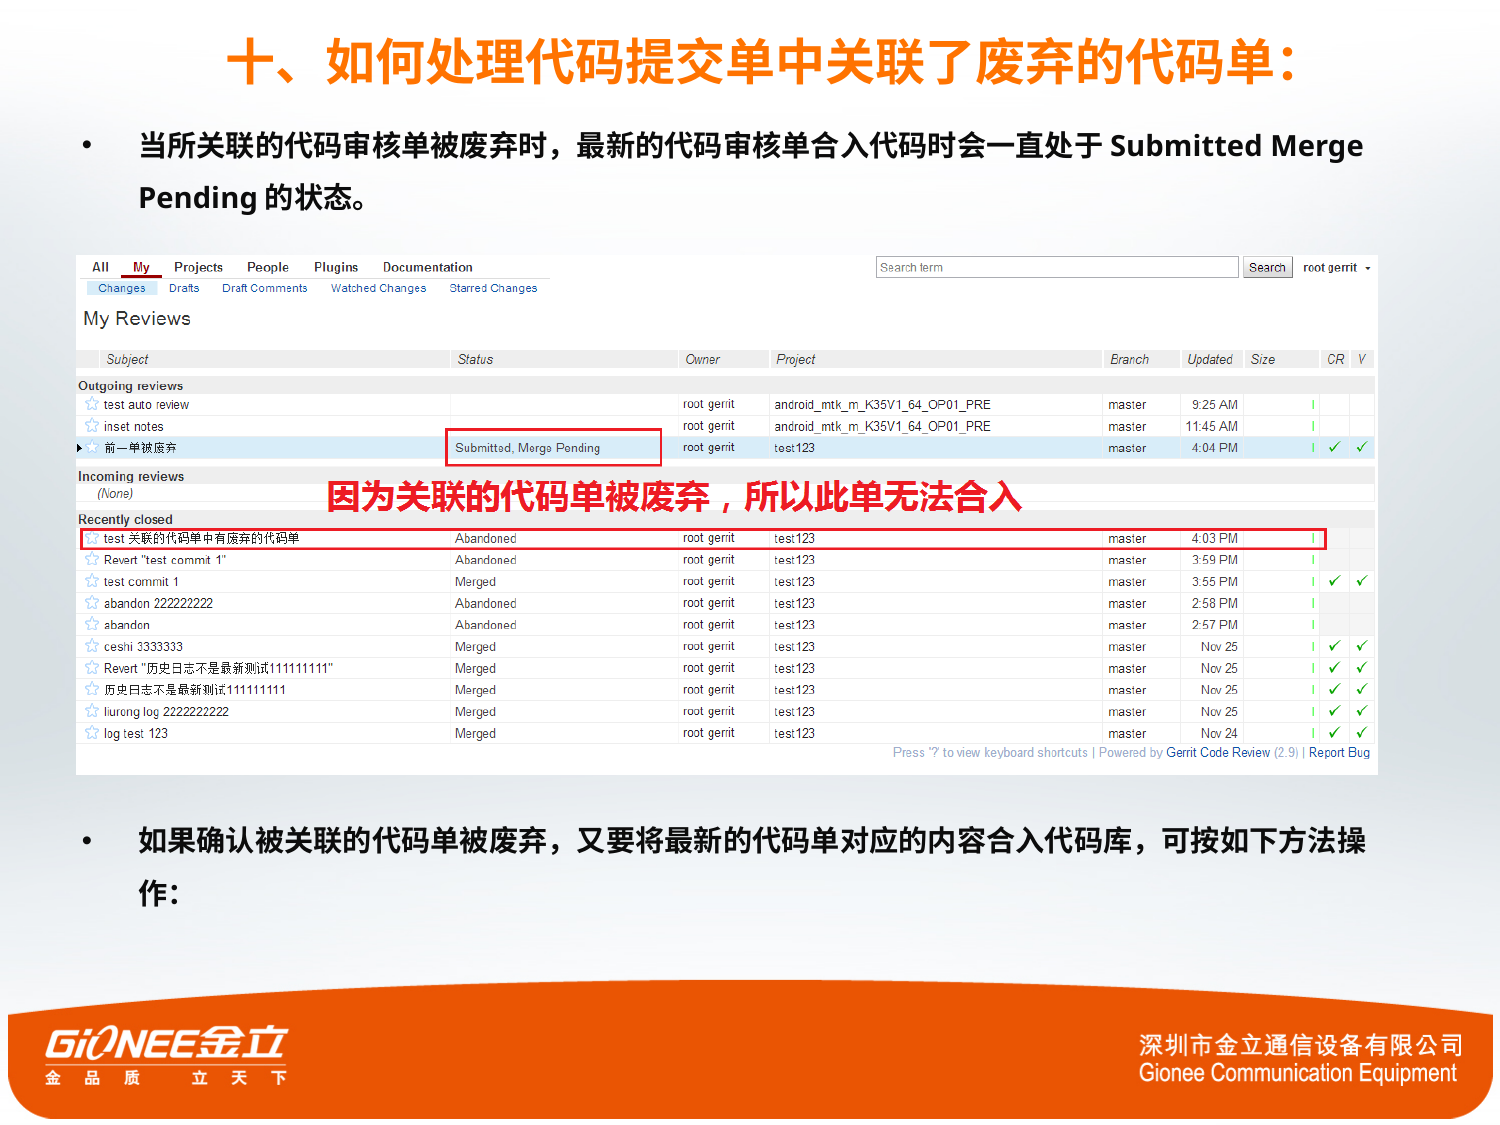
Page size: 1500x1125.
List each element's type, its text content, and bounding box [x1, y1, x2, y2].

list 当所关联的代码审核单被废弃时，最新的代码审核单合入代码时会一直处于Submitted Merge Pending的状态。 如果确认被关联的代码单被废弃，又要将最新的代码单对应的内容合入代码库，可按如下方法操作： [66, 101, 1416, 1036]
picture [0, 0, 1500, 1125]
title 十、如何处理代码提交单中关联了废弃的代码单： [88, 30, 1439, 91]
